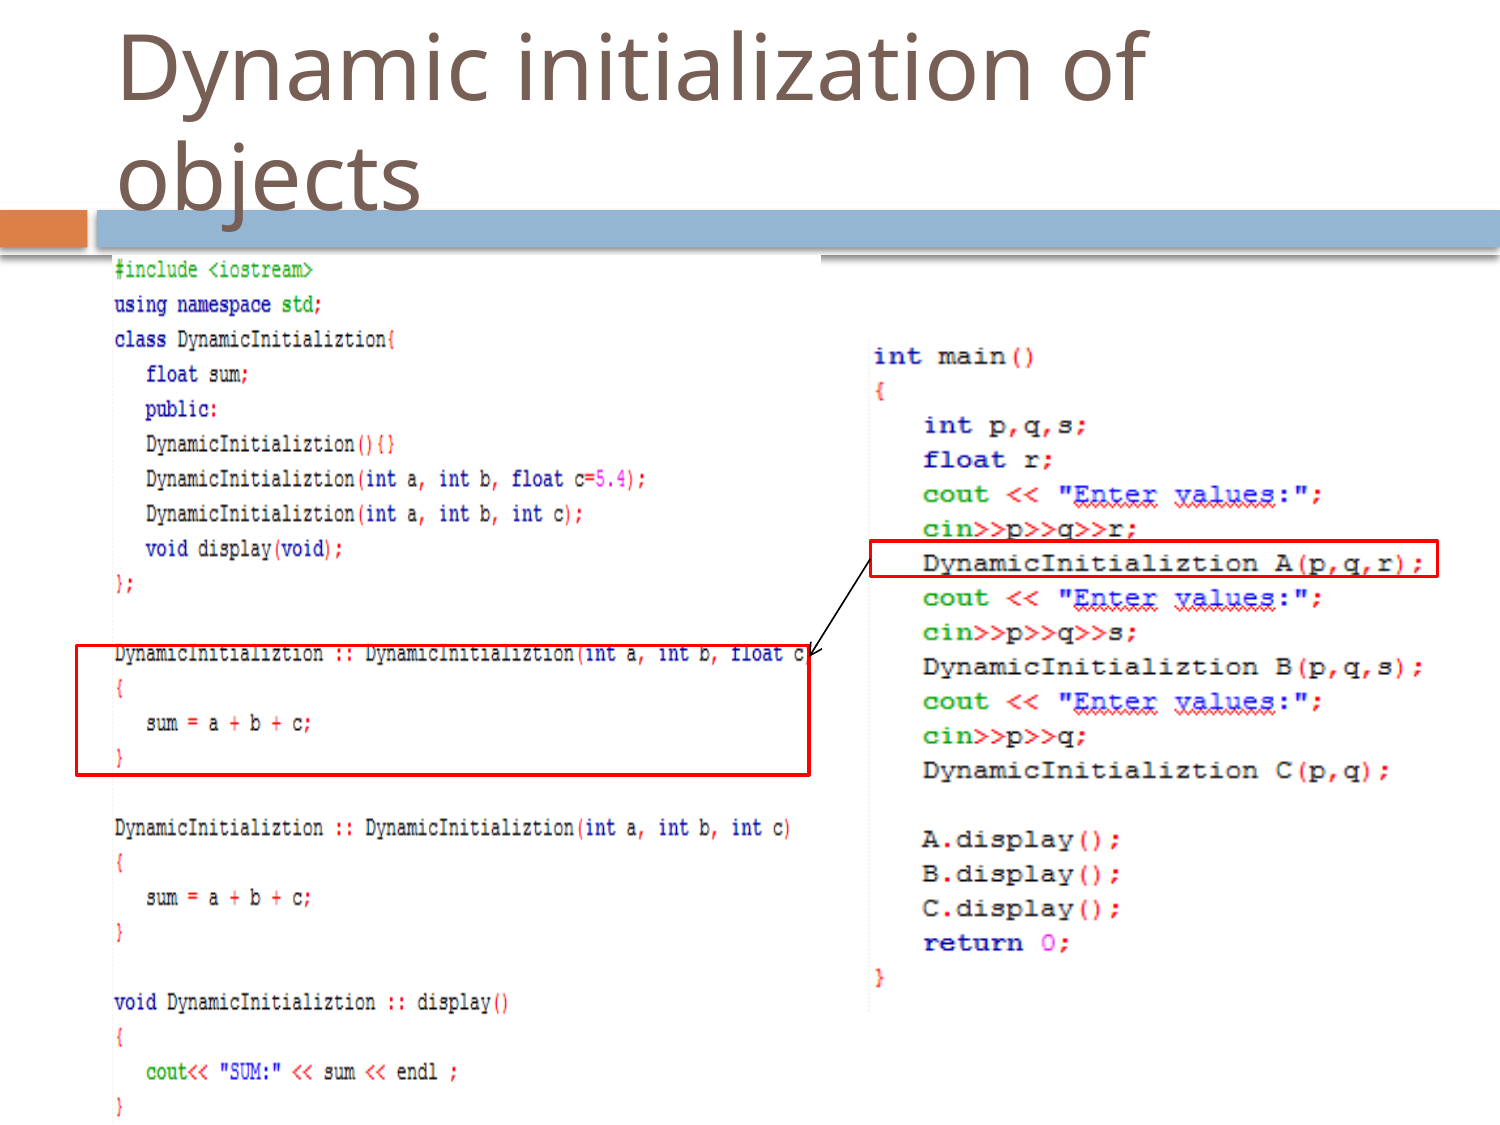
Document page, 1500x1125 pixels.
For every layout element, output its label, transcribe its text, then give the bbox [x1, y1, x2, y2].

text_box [808, 558, 871, 658]
picture [111, 254, 822, 1125]
title Dynamic initialization of objects [100, 37, 1438, 200]
picture [867, 337, 1459, 1012]
text_box [75, 644, 106, 777]
